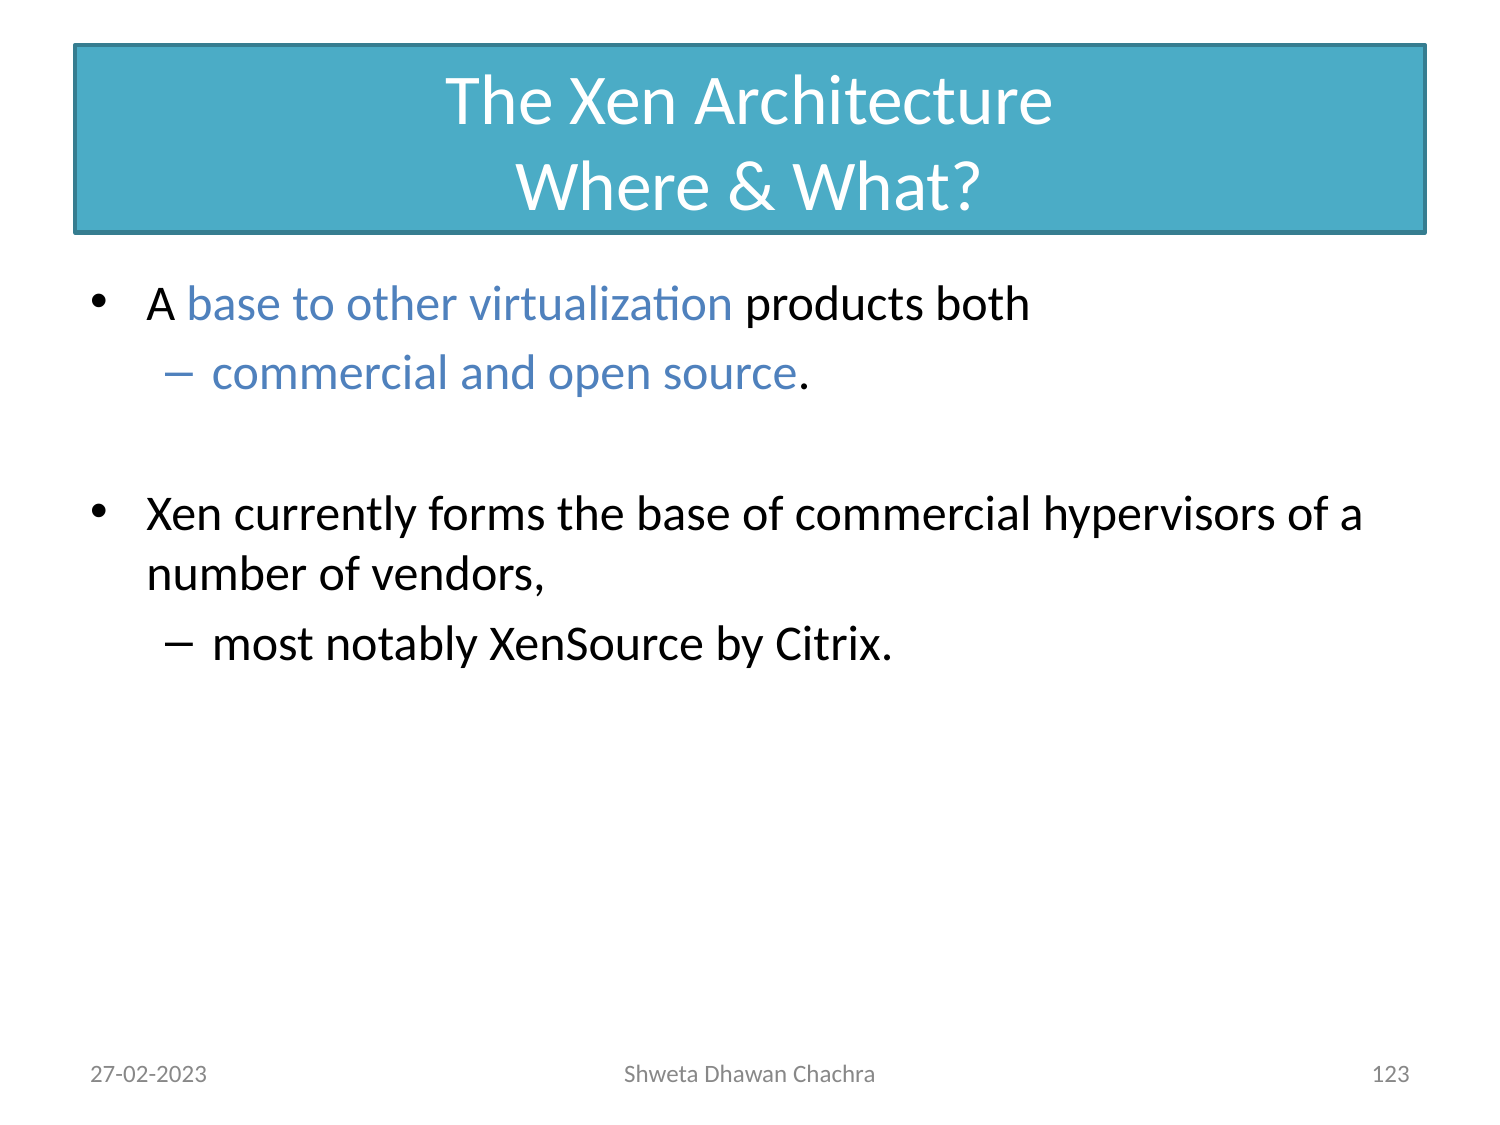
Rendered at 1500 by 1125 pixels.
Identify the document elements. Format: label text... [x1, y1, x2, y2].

title The Xen Architecture Where & What? [75, 45, 1425, 233]
footer Shweta Dhawan Chachra [512, 1042, 988, 1103]
list A base to other virtualization products both commercial and open source. Xen currently forms the base of commercial hypervisors of a number of vendors, most notably XenSource by Citrix. [75, 262, 1425, 1005]
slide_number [75, 1042, 425, 1103]
slide_number ‹#› [1074, 1042, 1425, 1103]
